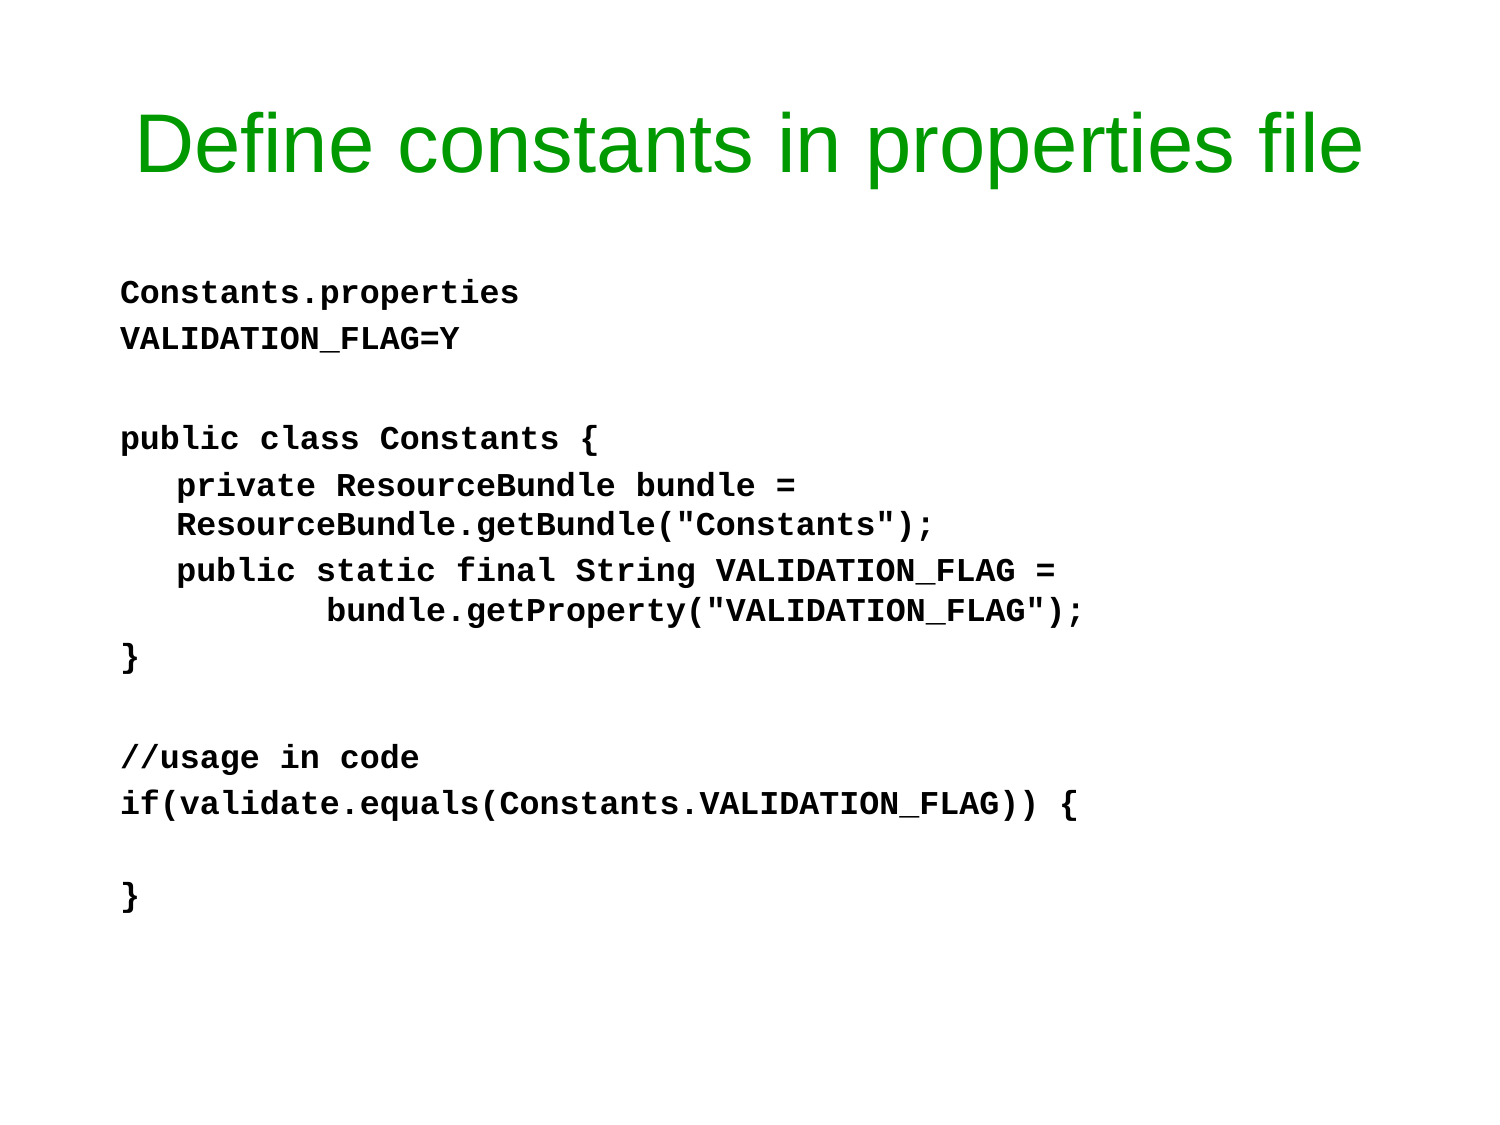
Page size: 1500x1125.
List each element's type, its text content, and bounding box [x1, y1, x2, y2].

list Constants.properties VALIDATION_FLAG=Y public class Constants { private ResourceBundle bundle = ResourceBundle.getBundle("Constants"); public static final String VALIDATION_FLAG = bundle.getProperty("VALIDATION_FLAG"); } //usage in code if(validate.equals(Constants.VALIDATION_FLAG)) { } [111, 261, 1426, 1006]
title Define constants in properties file [74, 44, 1426, 234]
